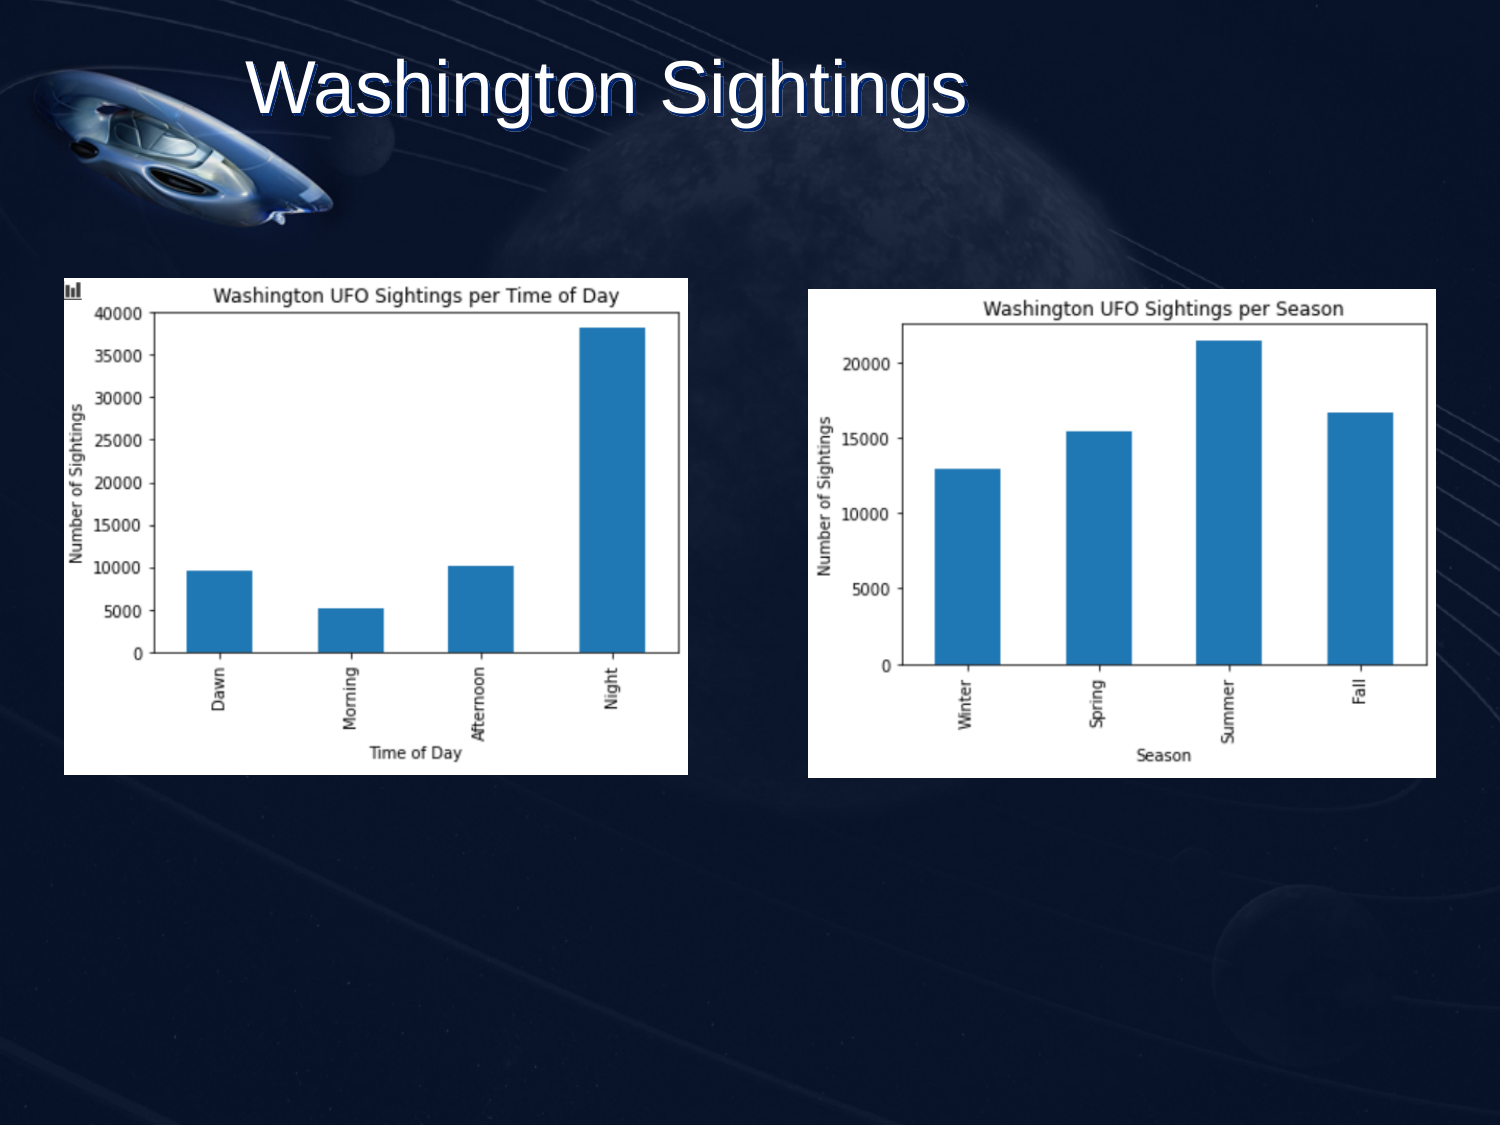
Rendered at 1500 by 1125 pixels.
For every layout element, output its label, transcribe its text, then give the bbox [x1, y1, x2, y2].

picture [0, 0, 1500, 1125]
title Washington Sightings [230, 41, 1436, 126]
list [807, 289, 1436, 779]
